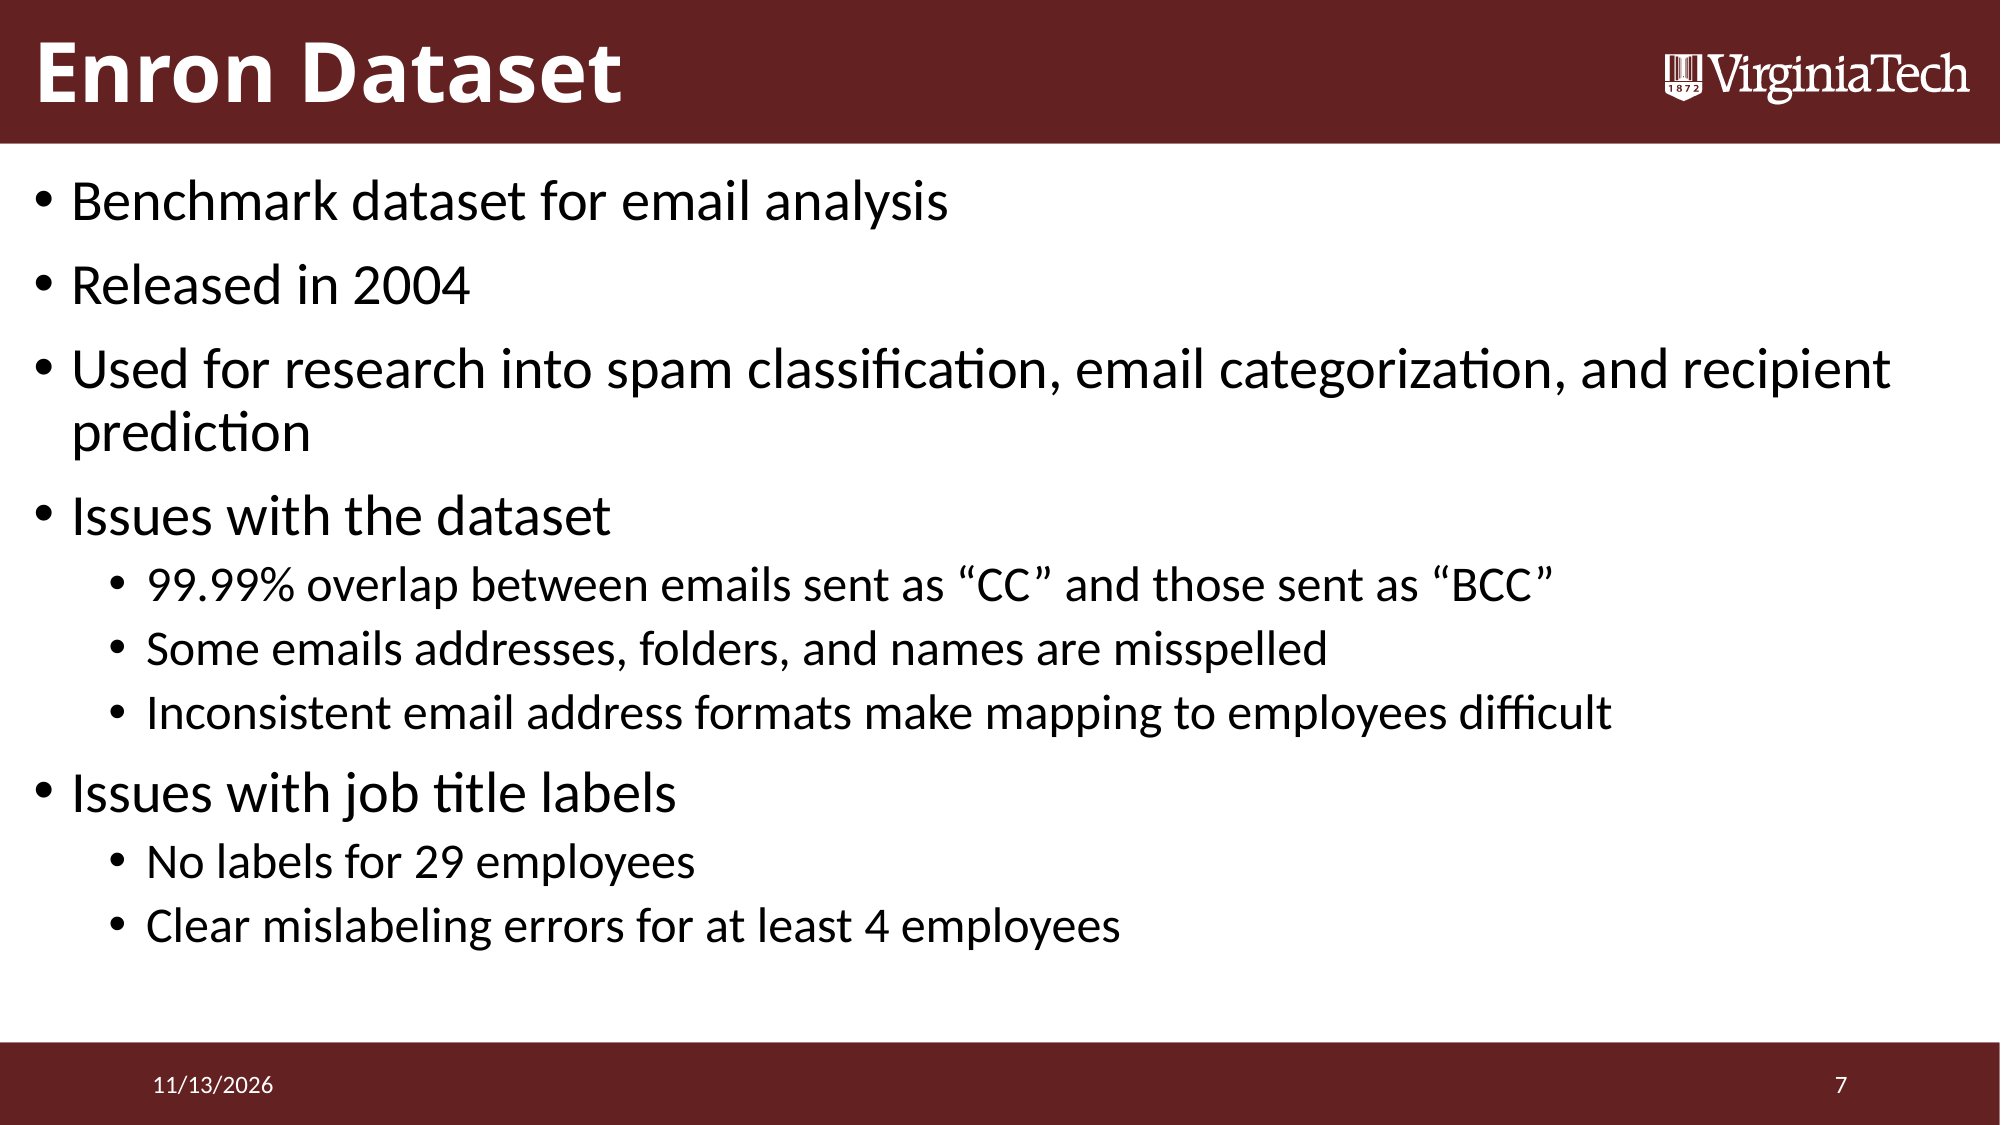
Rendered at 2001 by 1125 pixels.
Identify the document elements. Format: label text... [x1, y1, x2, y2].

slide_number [137, 1053, 588, 1114]
picture [1665, 52, 1970, 105]
slide_number 7 [1412, 1053, 1863, 1114]
list Benchmark dataset for email analysis Released in 2004 Used for research into spam classification, email categorization, and recipient prediction Issues with the dataset 99.99% overlap between emails sent as “CC” and those sent as “BCC” Some emails addresses, folders, and names are misspelled Inconsistent email address formats make mapping to employees difficult Issues with job title labels No labels for 29 employees Clear mislabeling errors for at least 4 employees [18, 162, 1981, 1032]
title Enron Dataset [18, 19, 1650, 133]
